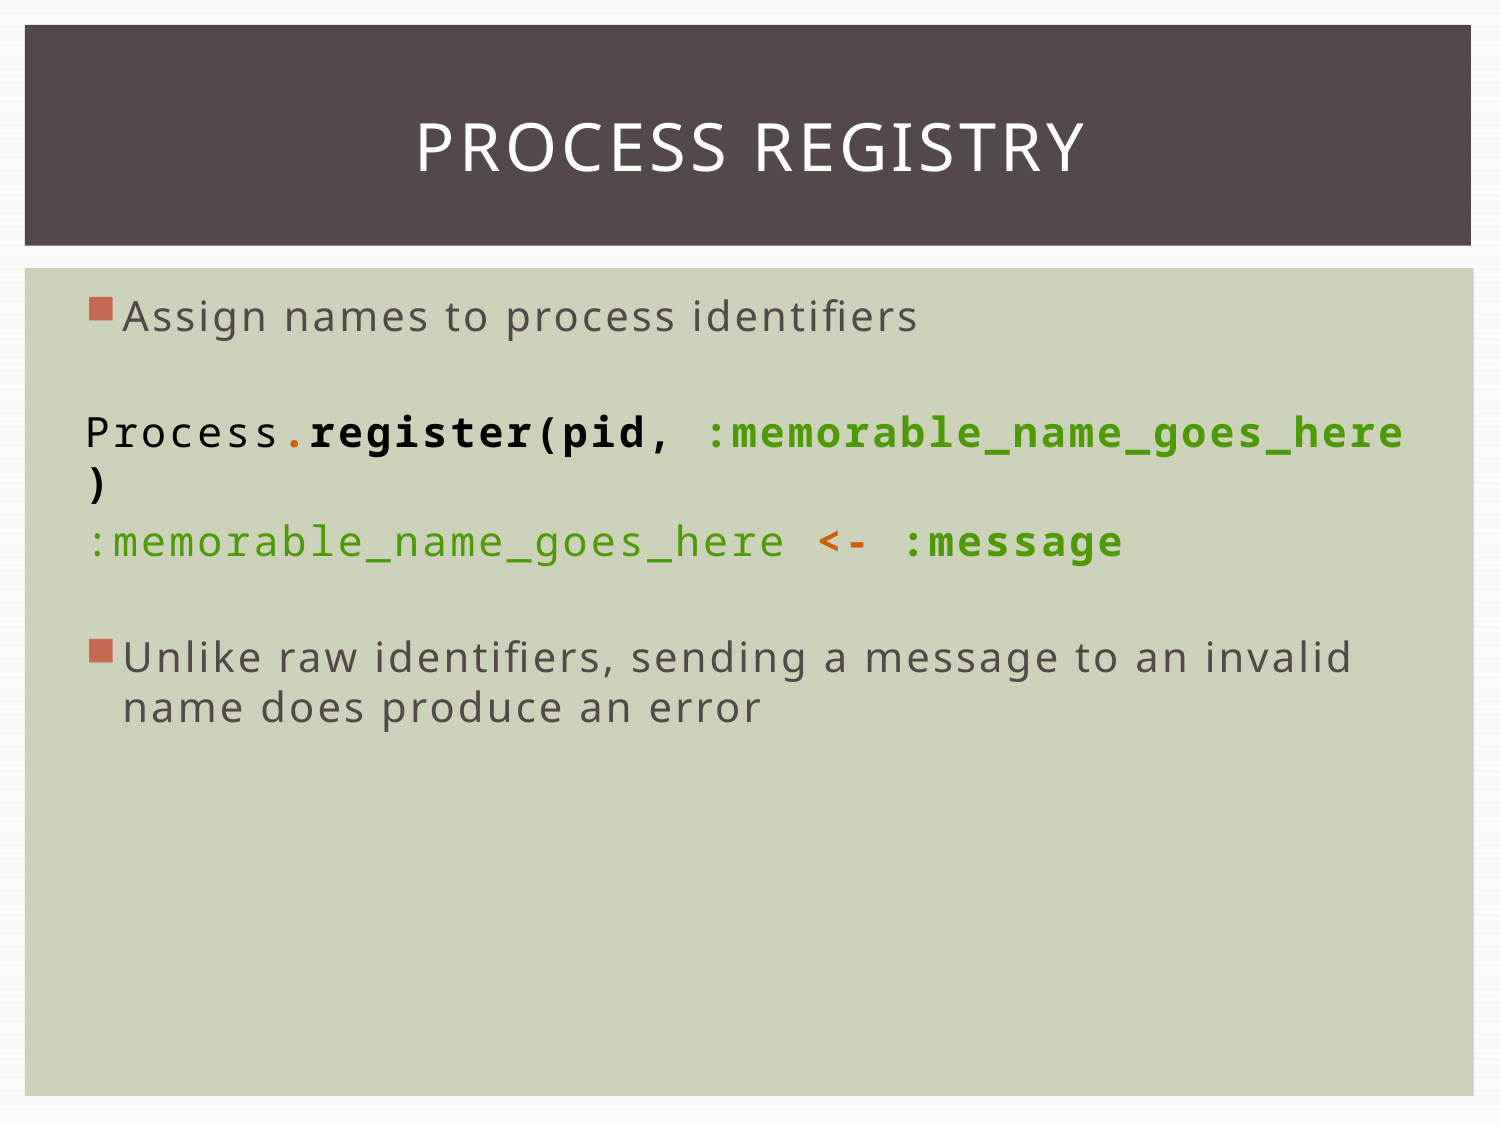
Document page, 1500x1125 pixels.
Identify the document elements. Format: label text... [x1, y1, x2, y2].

title PROCESS REGISTRY [62, 58, 1438, 232]
list Assign names to process identifiers Process.register(pid, :memorable_name_goes_here) :memorable_name_goes_here <- :message Unlike raw identifiers, sending a message to an invalid name does produce an error [62, 281, 1442, 1005]
